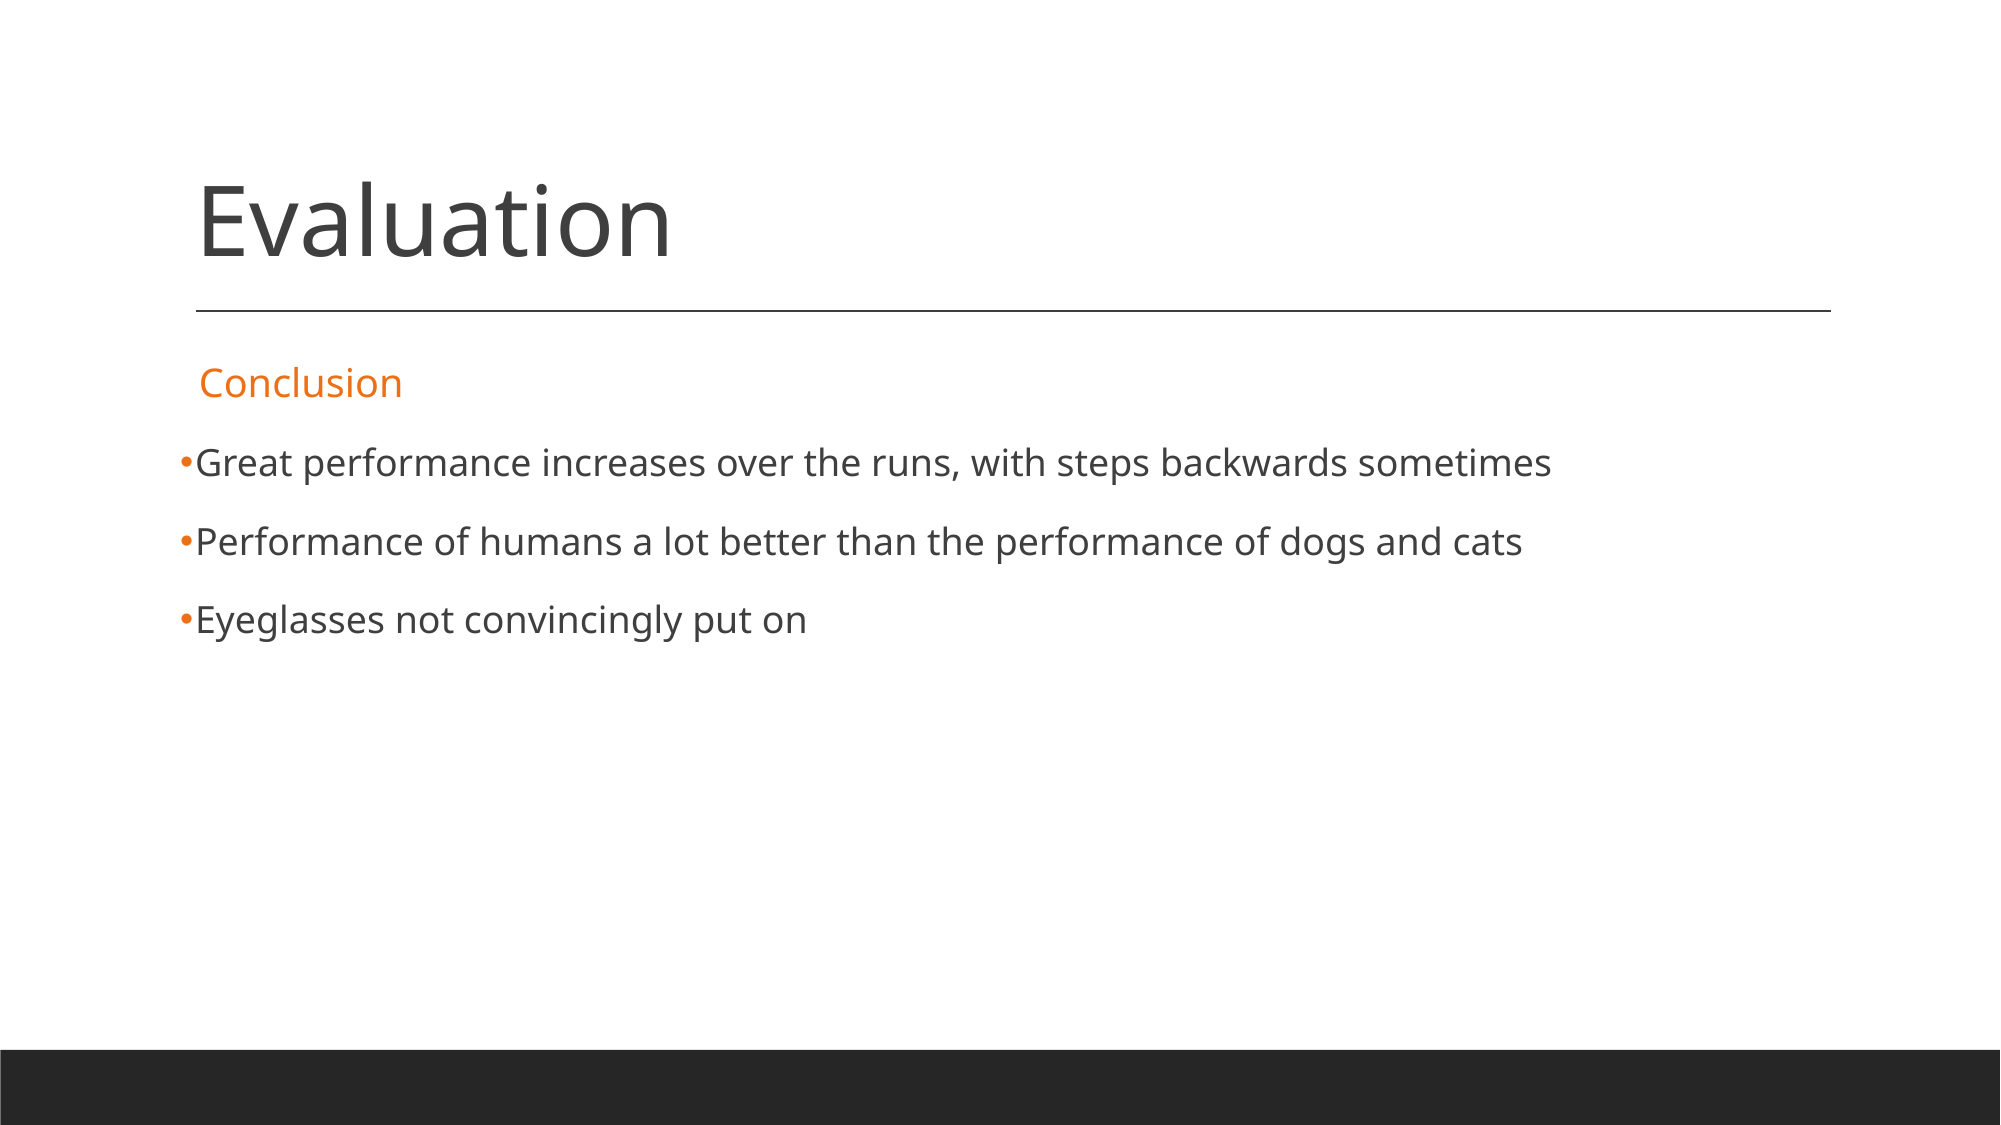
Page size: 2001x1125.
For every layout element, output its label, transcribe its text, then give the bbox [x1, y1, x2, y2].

list Conclusion Great performance increases over the runs, with steps backwards sometimes Performance of humans a lot better than the performance of dogs and cats Eyeglasses not convincingly put on [180, 345, 1830, 963]
title Evaluation [180, 47, 1830, 285]
